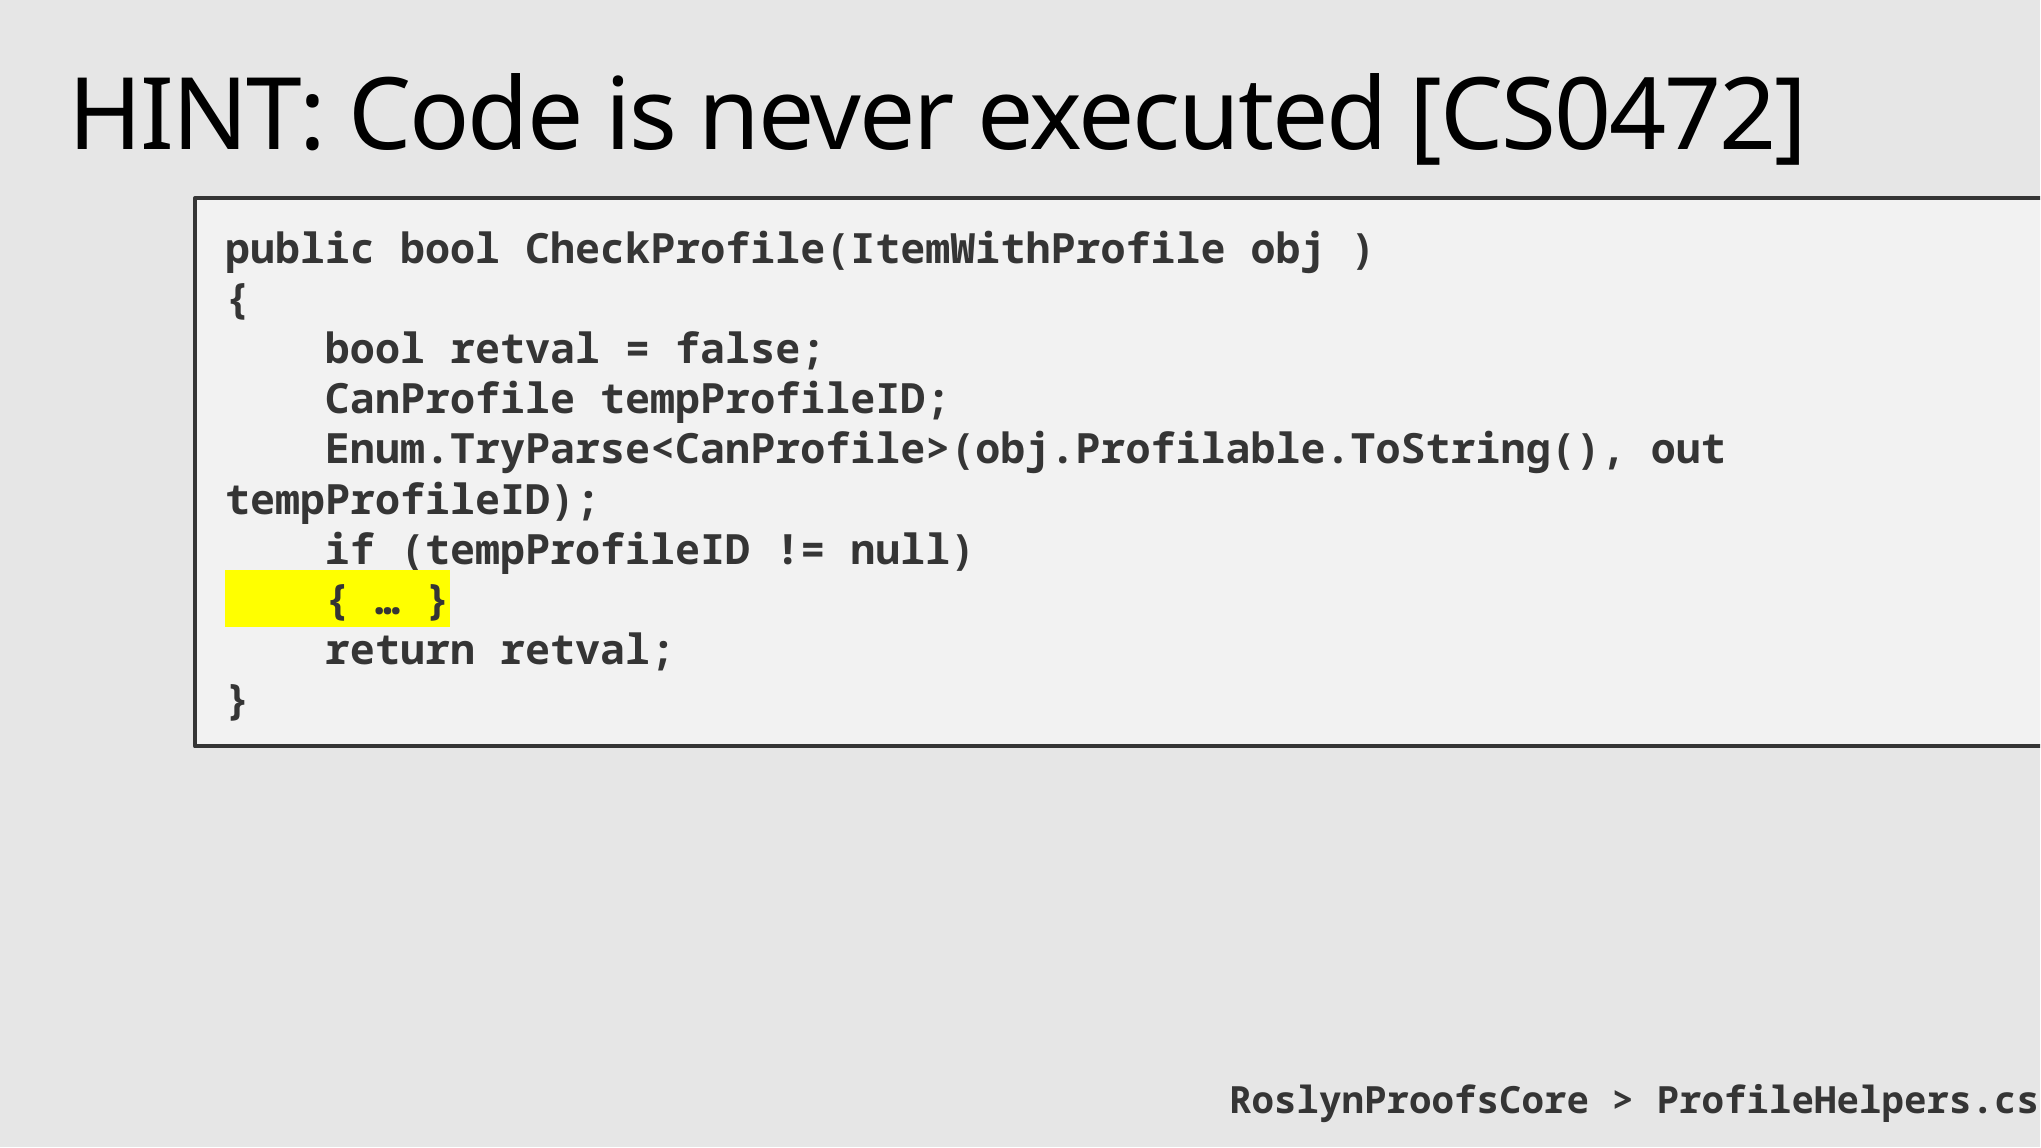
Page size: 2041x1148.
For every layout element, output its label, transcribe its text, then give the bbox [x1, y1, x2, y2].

text_box RoslynProofsCore > ProfileHelpers.cs [1214, 1068, 2041, 1129]
title HINT: Code is never executed [CS0472] [45, 48, 1996, 199]
text_box public bool CheckProfile(ItemWithProfile obj ) { bool retval = false; CanProfile tempProfileID; Enum.TryParse<CanProfile>(obj.Profilable.ToString(), out tempProfileID); if (tempProfileID != null) { … } return retval; } [195, 198, 2041, 747]
